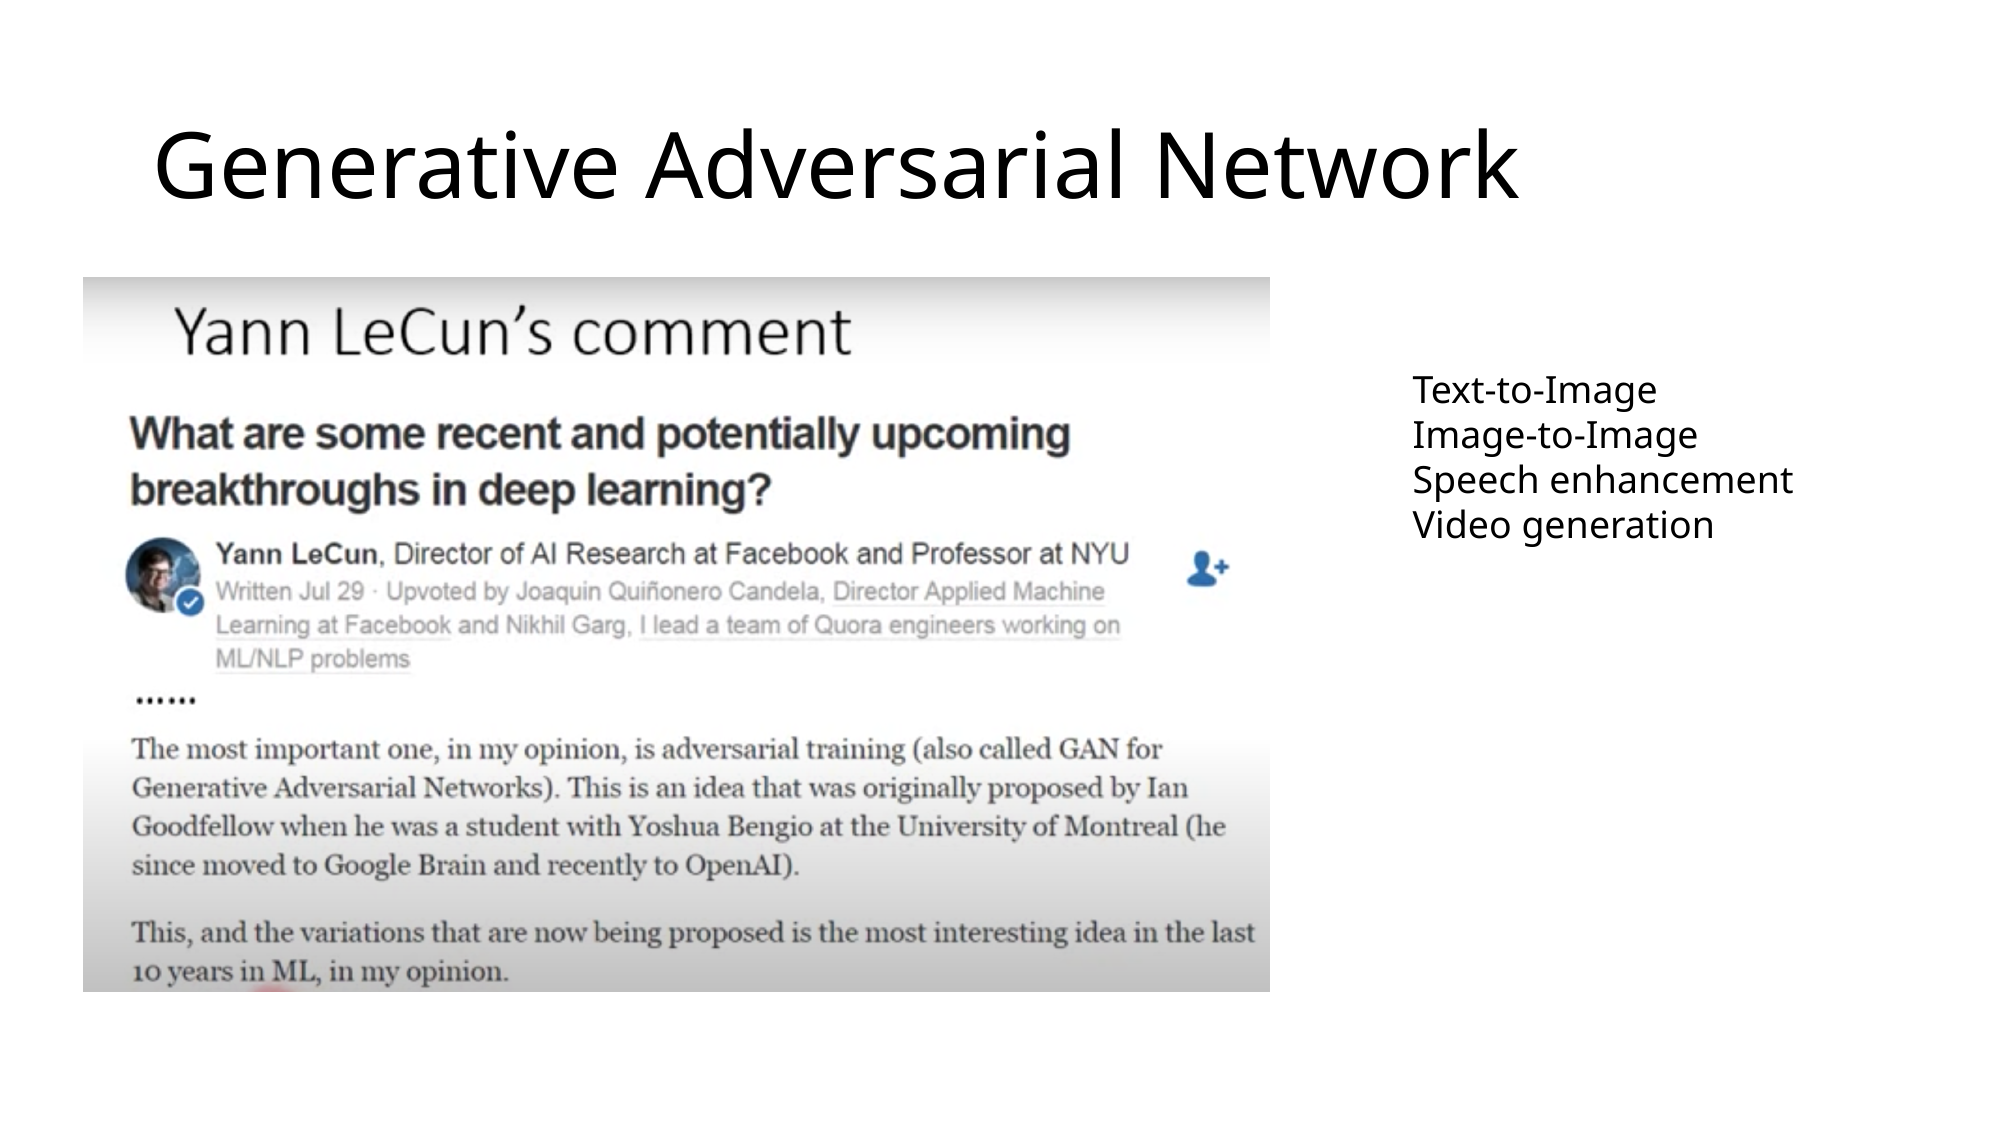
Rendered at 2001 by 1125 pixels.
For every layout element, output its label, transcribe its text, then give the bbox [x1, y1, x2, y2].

title Generative Adversarial Network [137, 59, 1863, 278]
text_box Text-to-Image Image-to-Image Speech enhancement Video generation [1397, 358, 1809, 554]
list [83, 277, 1270, 992]
